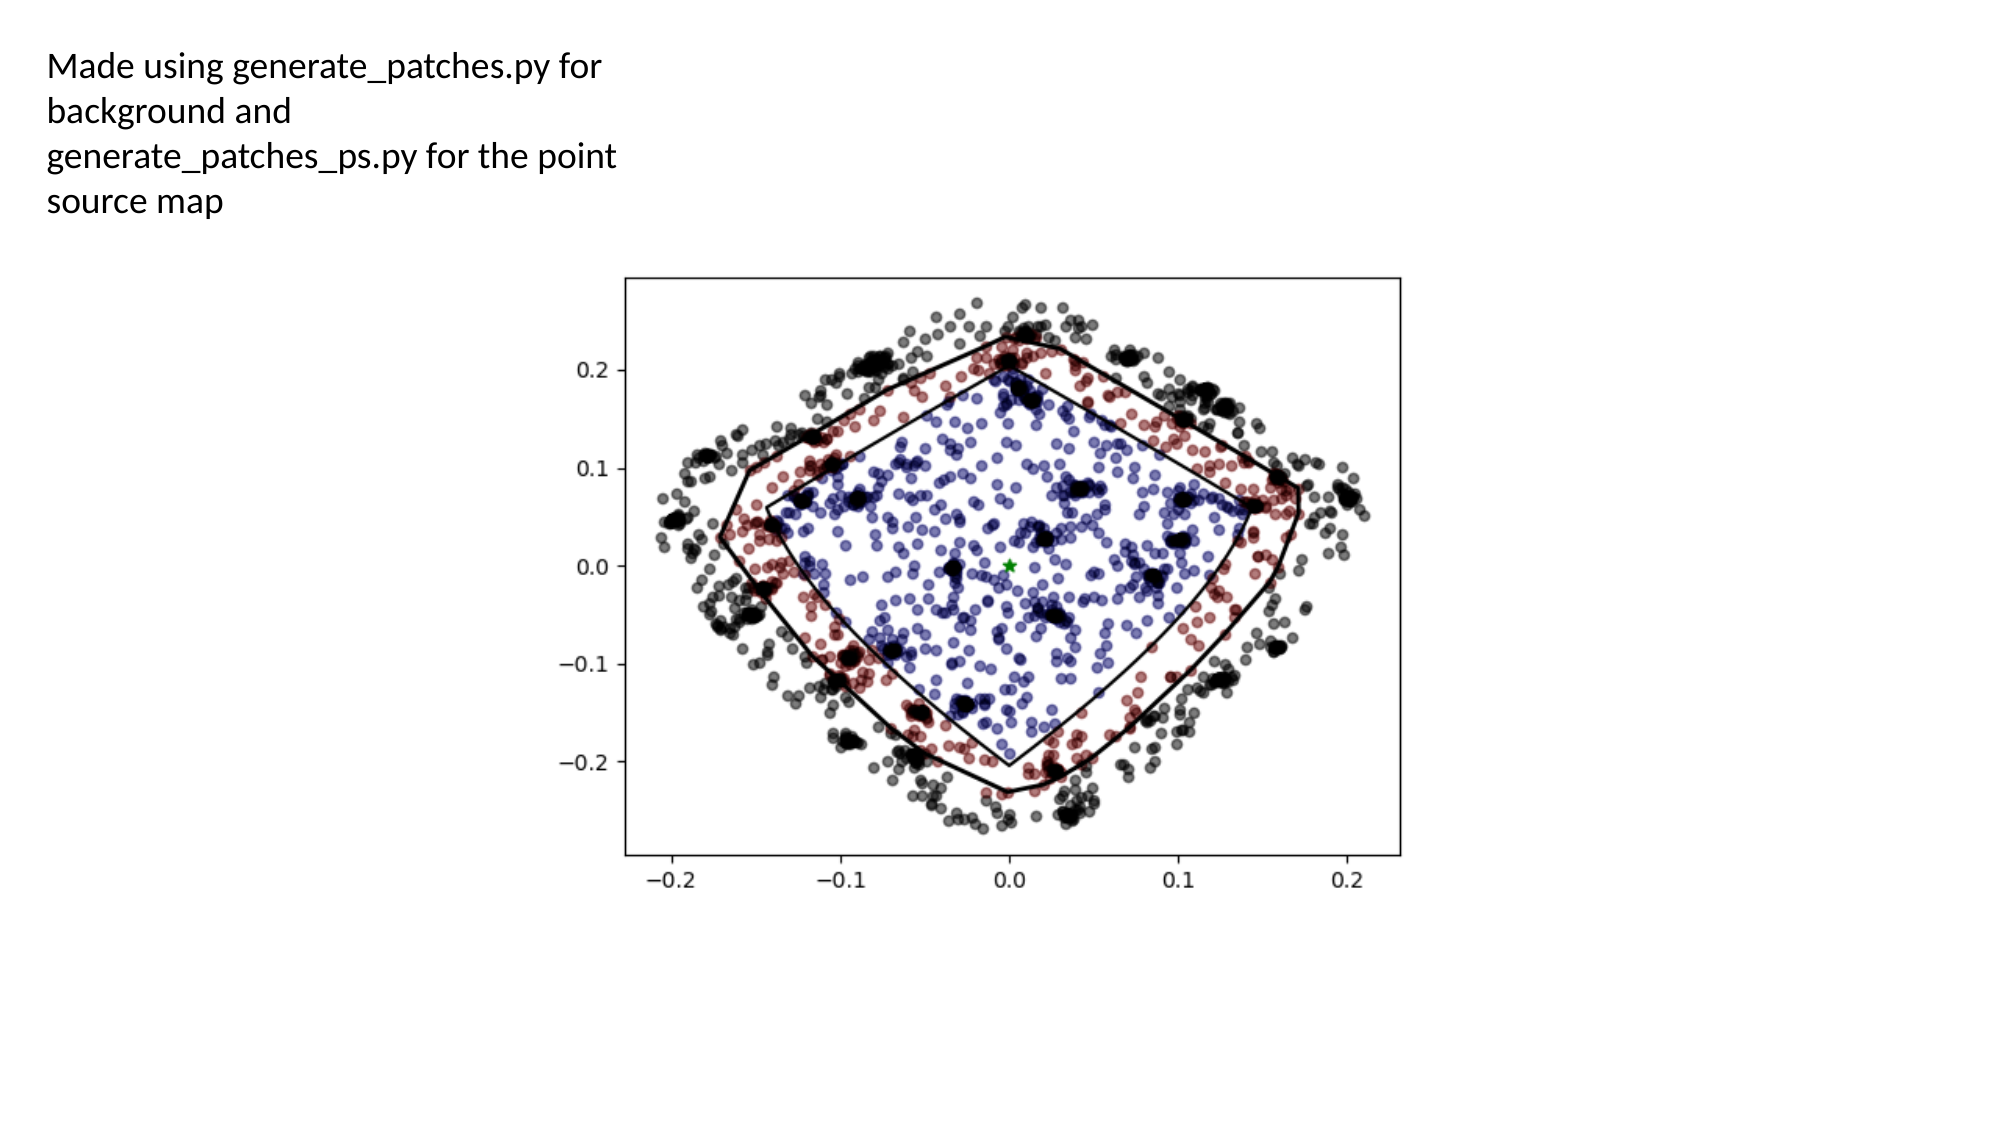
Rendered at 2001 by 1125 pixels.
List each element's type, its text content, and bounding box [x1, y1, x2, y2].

picture [499, 187, 1500, 938]
text_box Made using generate_patches.py for background and generate_patches_ps.py for the point source map [31, 33, 671, 229]
